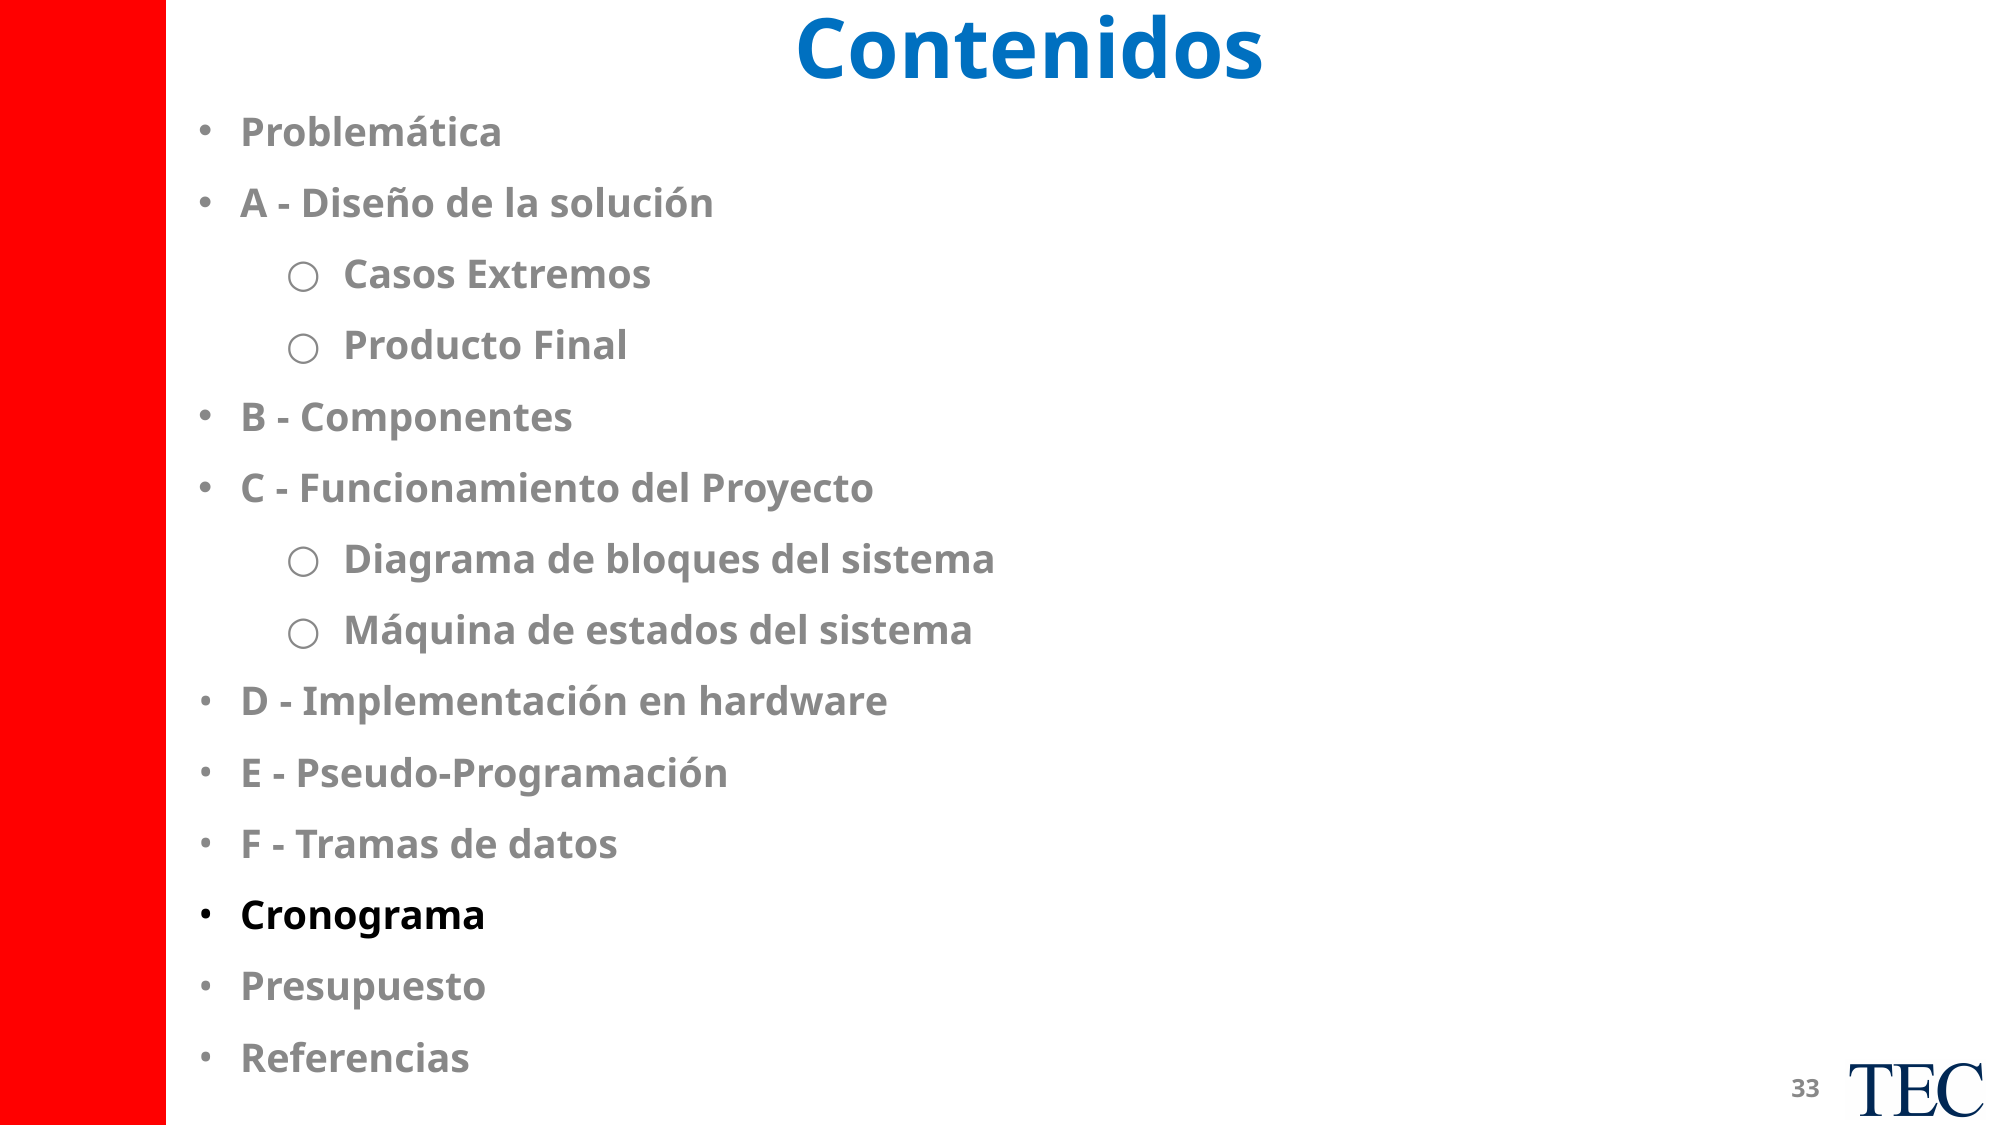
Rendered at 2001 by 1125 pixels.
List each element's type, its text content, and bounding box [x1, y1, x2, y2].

picture [1845, 1059, 1986, 1120]
slide_number ‹#› [1531, 1059, 1835, 1120]
text_box Problemática A - Diseño de la solución Casos Extremos Producto Final B - Componentes C - Funcionamiento del Proyecto Diagrama de bloques del sistema Máquina de estados del sistema D - Implementación en hardware E - Pseudo-Programación F - Tramas de datos Cronograma Presupuesto Referencias [193, 82, 1544, 1060]
text_box Contenidos [355, 0, 1705, 103]
